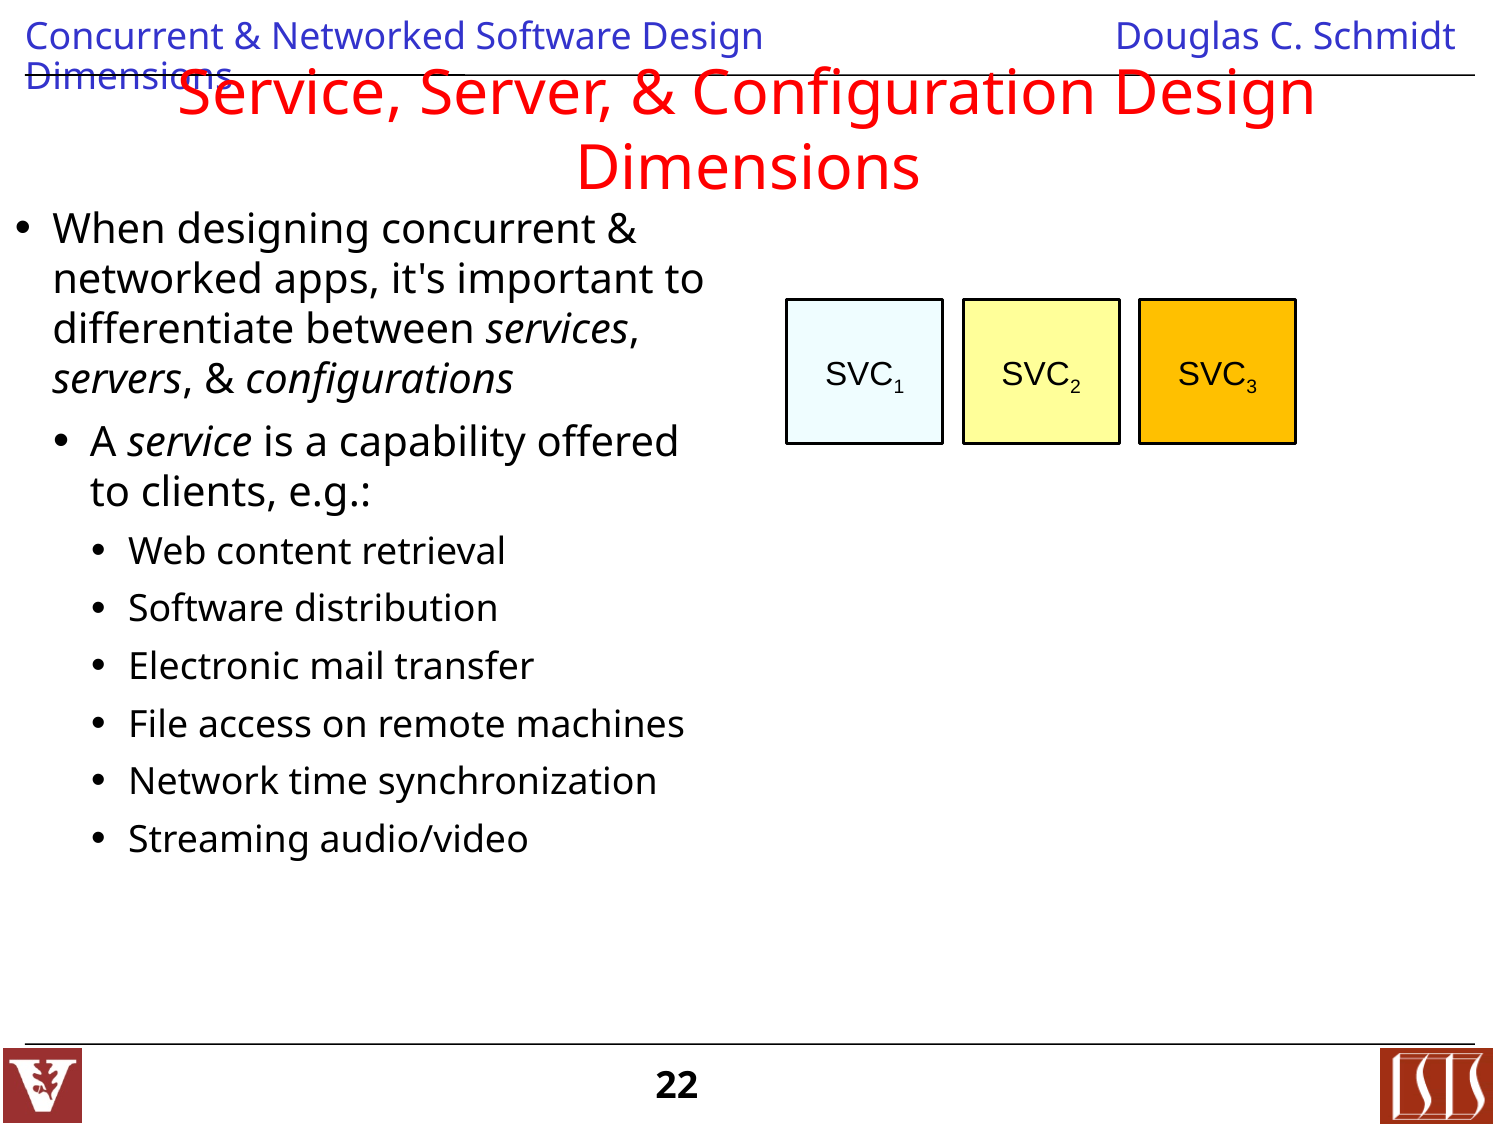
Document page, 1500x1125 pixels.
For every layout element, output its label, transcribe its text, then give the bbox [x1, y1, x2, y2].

text_box [786, 299, 943, 444]
text_box [1139, 299, 1296, 444]
text_box [963, 299, 1120, 444]
title Service, Server, & Configuration Design Dimensions [0, 52, 1500, 203]
text_box When designing concurrent & networked apps, it's important to differentiate between services, servers, & configurations A service is a capability offered to clients, e.g.: Web content retrieval Software distribution Electronic mail transfer File access on remote machines Network time synchronization Streaming audio/video [0, 194, 743, 867]
picture [1380, 1048, 1493, 1124]
text_box SVC3 [1163, 345, 1273, 402]
text_box SVC2 [986, 345, 1096, 402]
text_box SVC1 [810, 345, 920, 402]
picture [3, 1048, 82, 1123]
